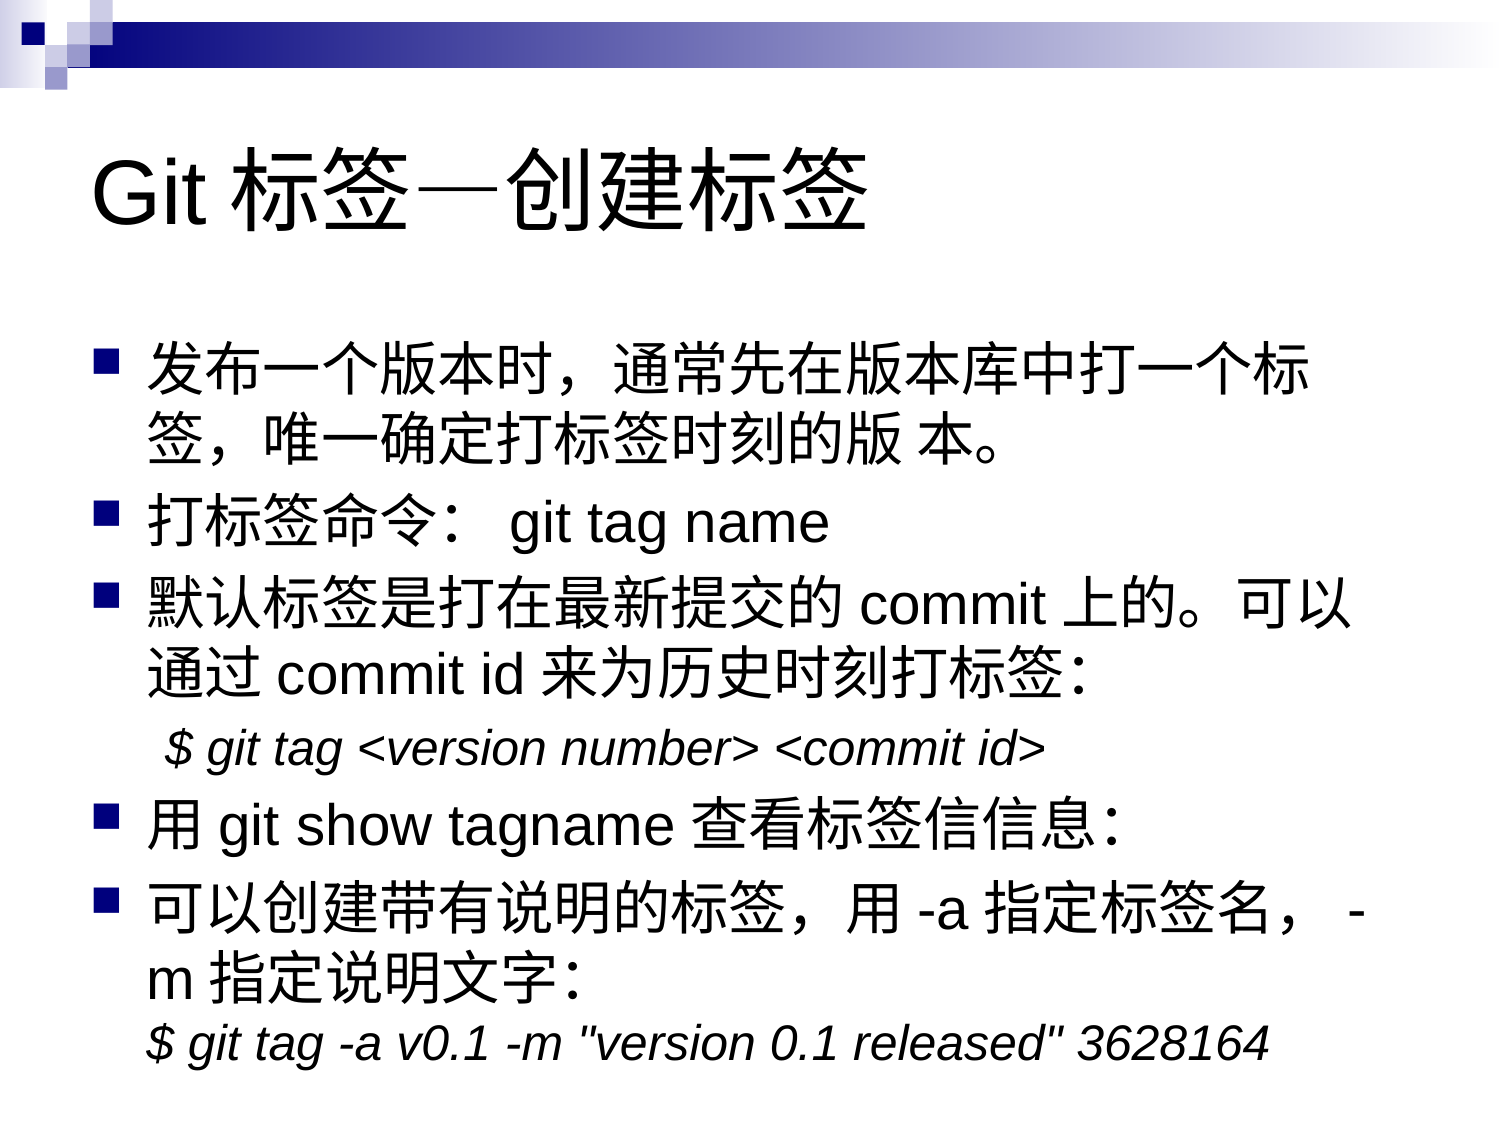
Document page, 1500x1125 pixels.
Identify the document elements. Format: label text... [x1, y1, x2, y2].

title Git标签—创建标签 [74, 74, 1426, 301]
list 发布一个版本时，通常先在版本库中打一个标签，唯一确定打标签时刻的版 本。 打标签命令：git tag name 默认标签是打在最新提交的commit上的。可以通过commit id来为历史时刻打标签： $ git tag <version number> <commit id> 用git show tagname查看标签信信息： 可以创建带有说明的标签，用-a指定标签名，-m指定说明文字： $ git tag -a v0.1 -m "version 0.1 released" 3628164 [74, 324, 1426, 963]
